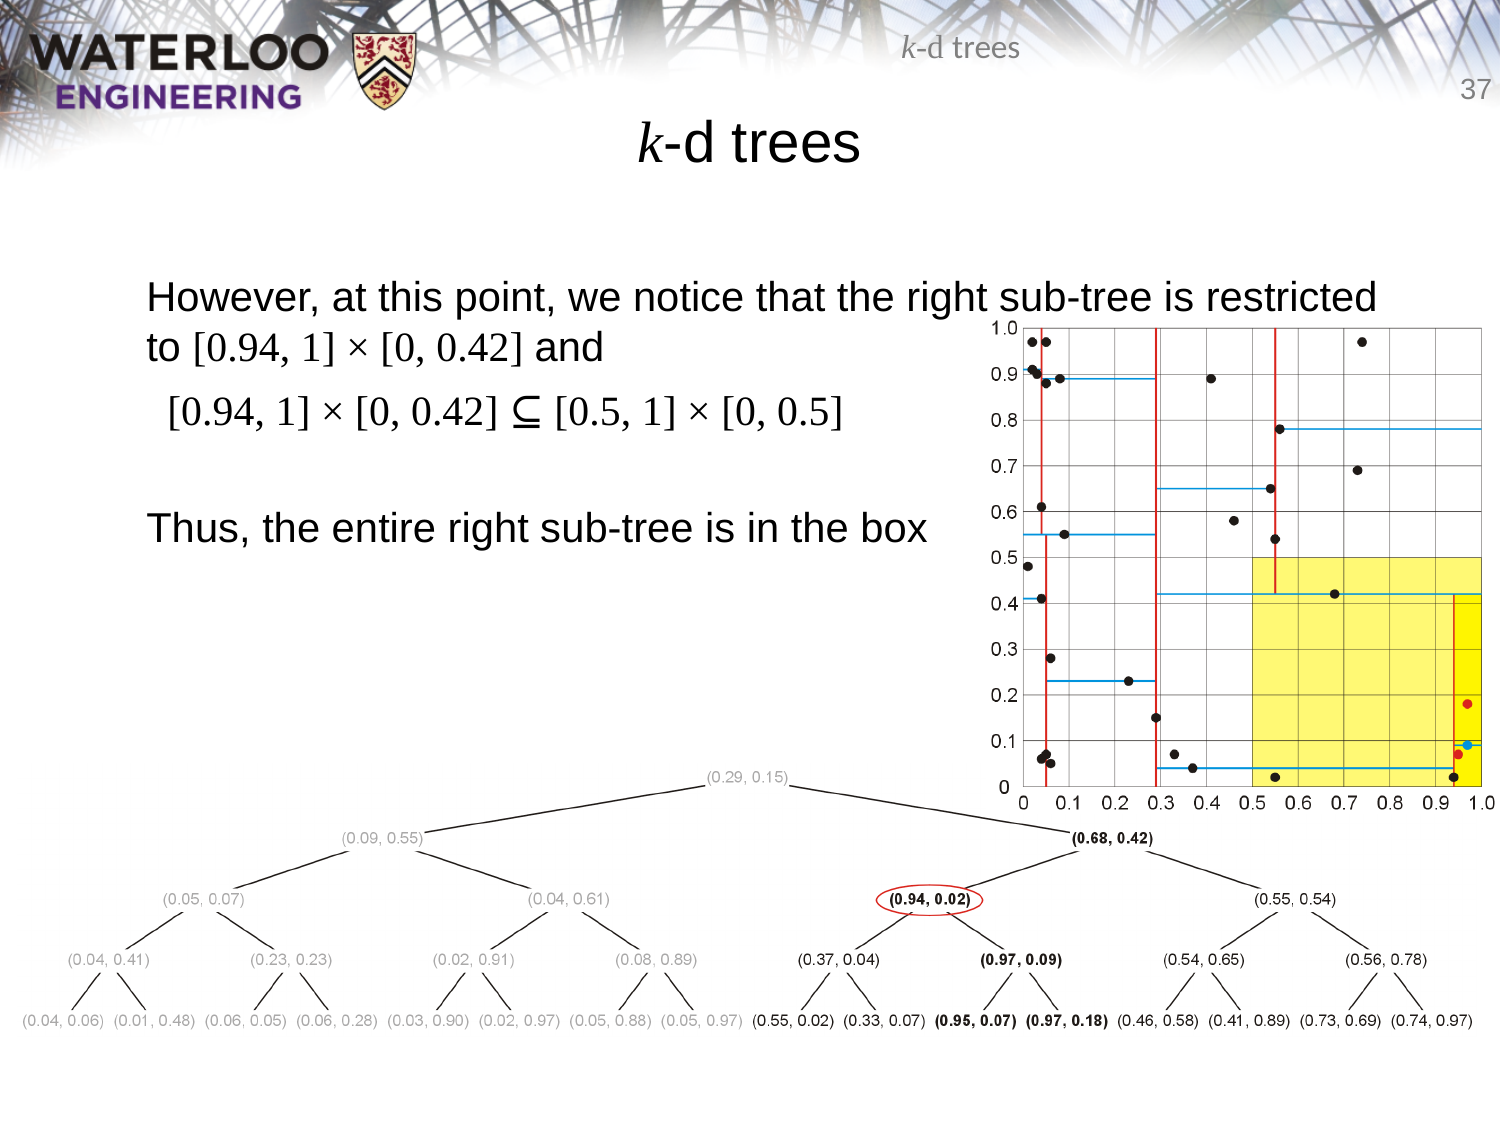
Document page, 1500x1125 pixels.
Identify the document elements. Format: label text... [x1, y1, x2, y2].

title k-d trees [74, 44, 1426, 233]
picture [0, 0, 1500, 1125]
list However, at this point, we notice that the right sub-tree is restricted to [0.94, 1] × [0, 0.42] and [0.94, 1] × [0, 0.42] ⊆ [0.5, 1] × [0, 0.5] Thus, the entire right sub-tree is in the box [74, 262, 1426, 761]
